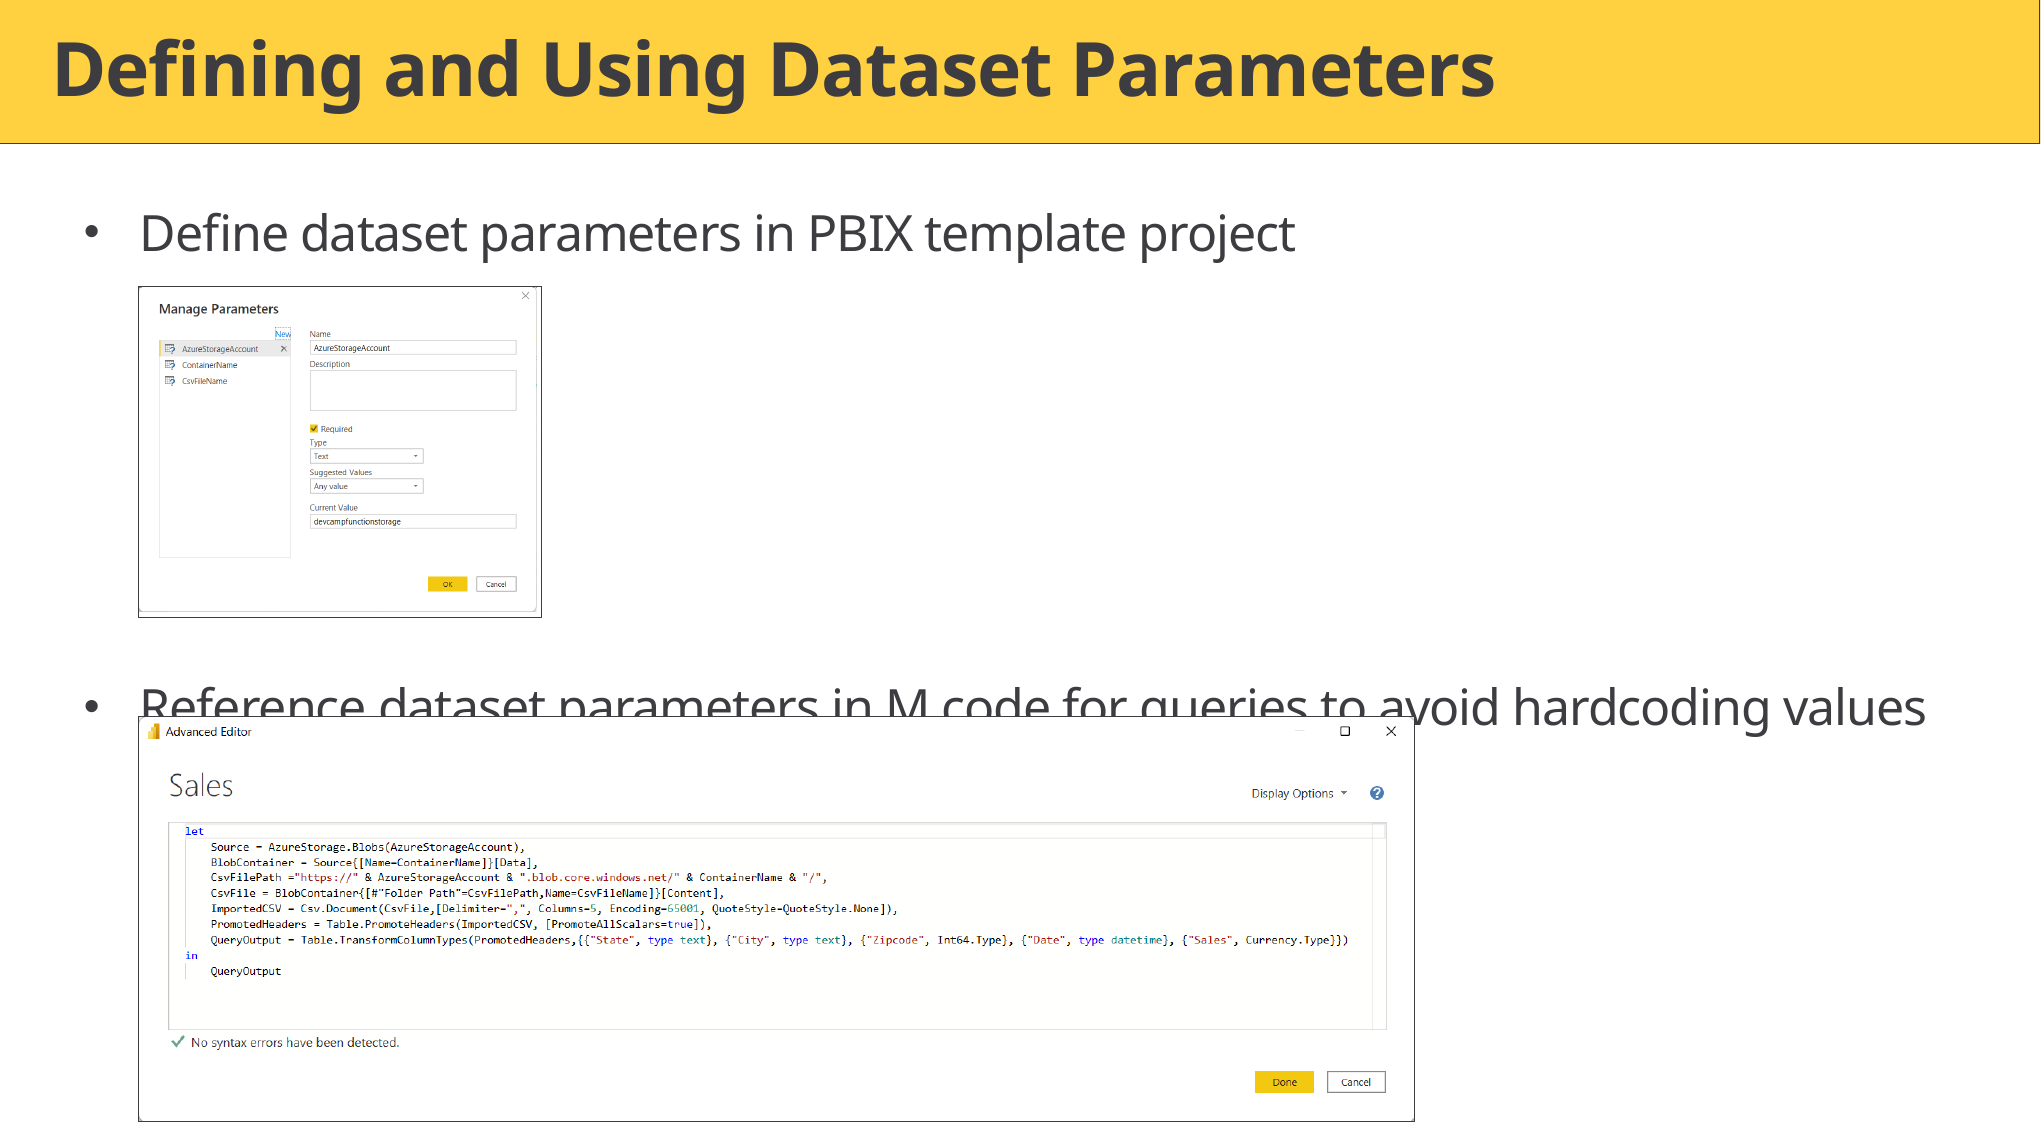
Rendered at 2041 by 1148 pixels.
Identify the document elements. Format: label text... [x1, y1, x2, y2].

picture [137, 286, 543, 618]
picture [137, 716, 1415, 1123]
title Defining and Using Dataset Parameters [51, 31, 1988, 113]
list Define dataset parameters in PBIX template project Reference dataset parameters in M code for queries to avoid hardcoding values [83, 201, 1988, 717]
